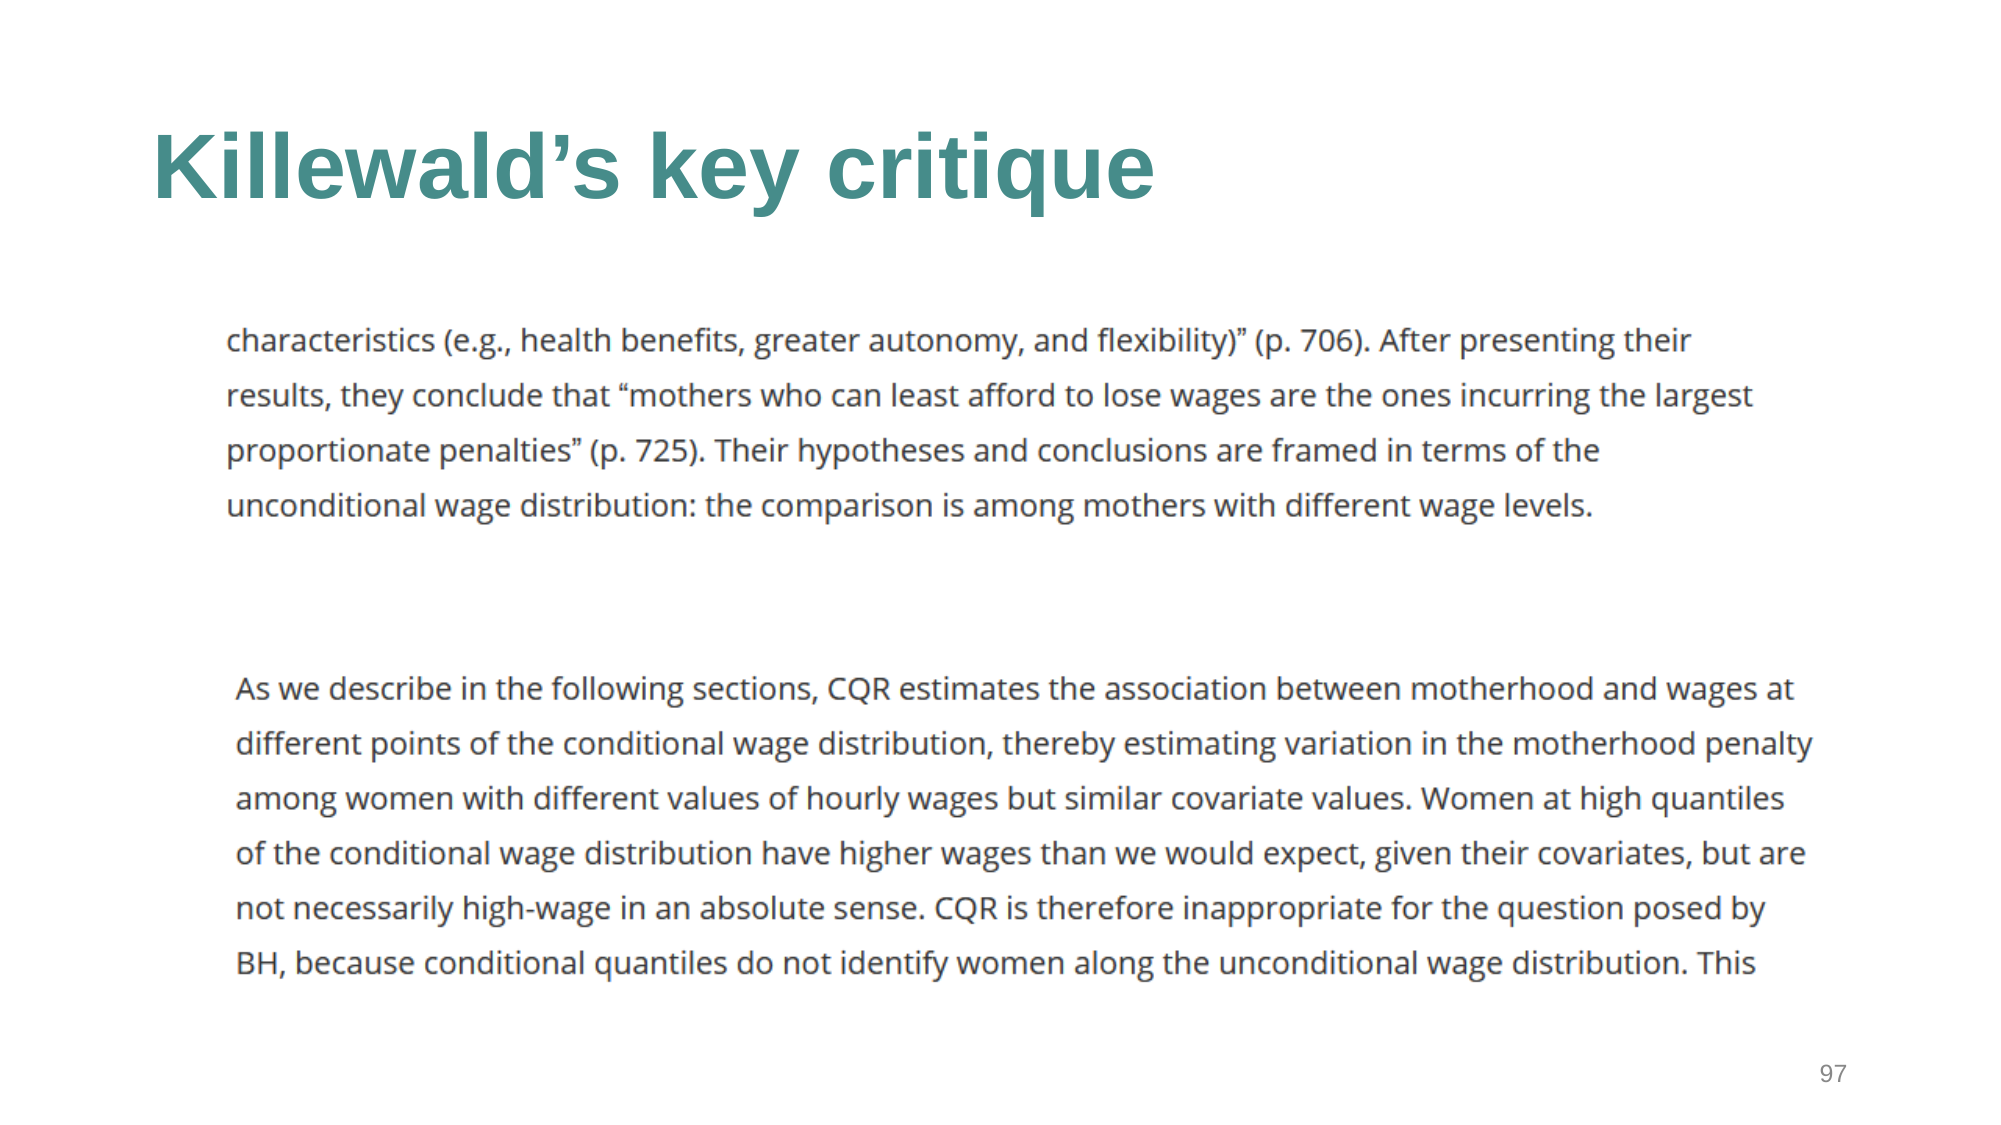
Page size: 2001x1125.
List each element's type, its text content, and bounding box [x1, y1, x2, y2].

picture [223, 664, 1826, 990]
picture [223, 314, 1776, 531]
title Killewald’s key critique [137, 59, 1863, 278]
slide_number 97 [1412, 1042, 1863, 1103]
